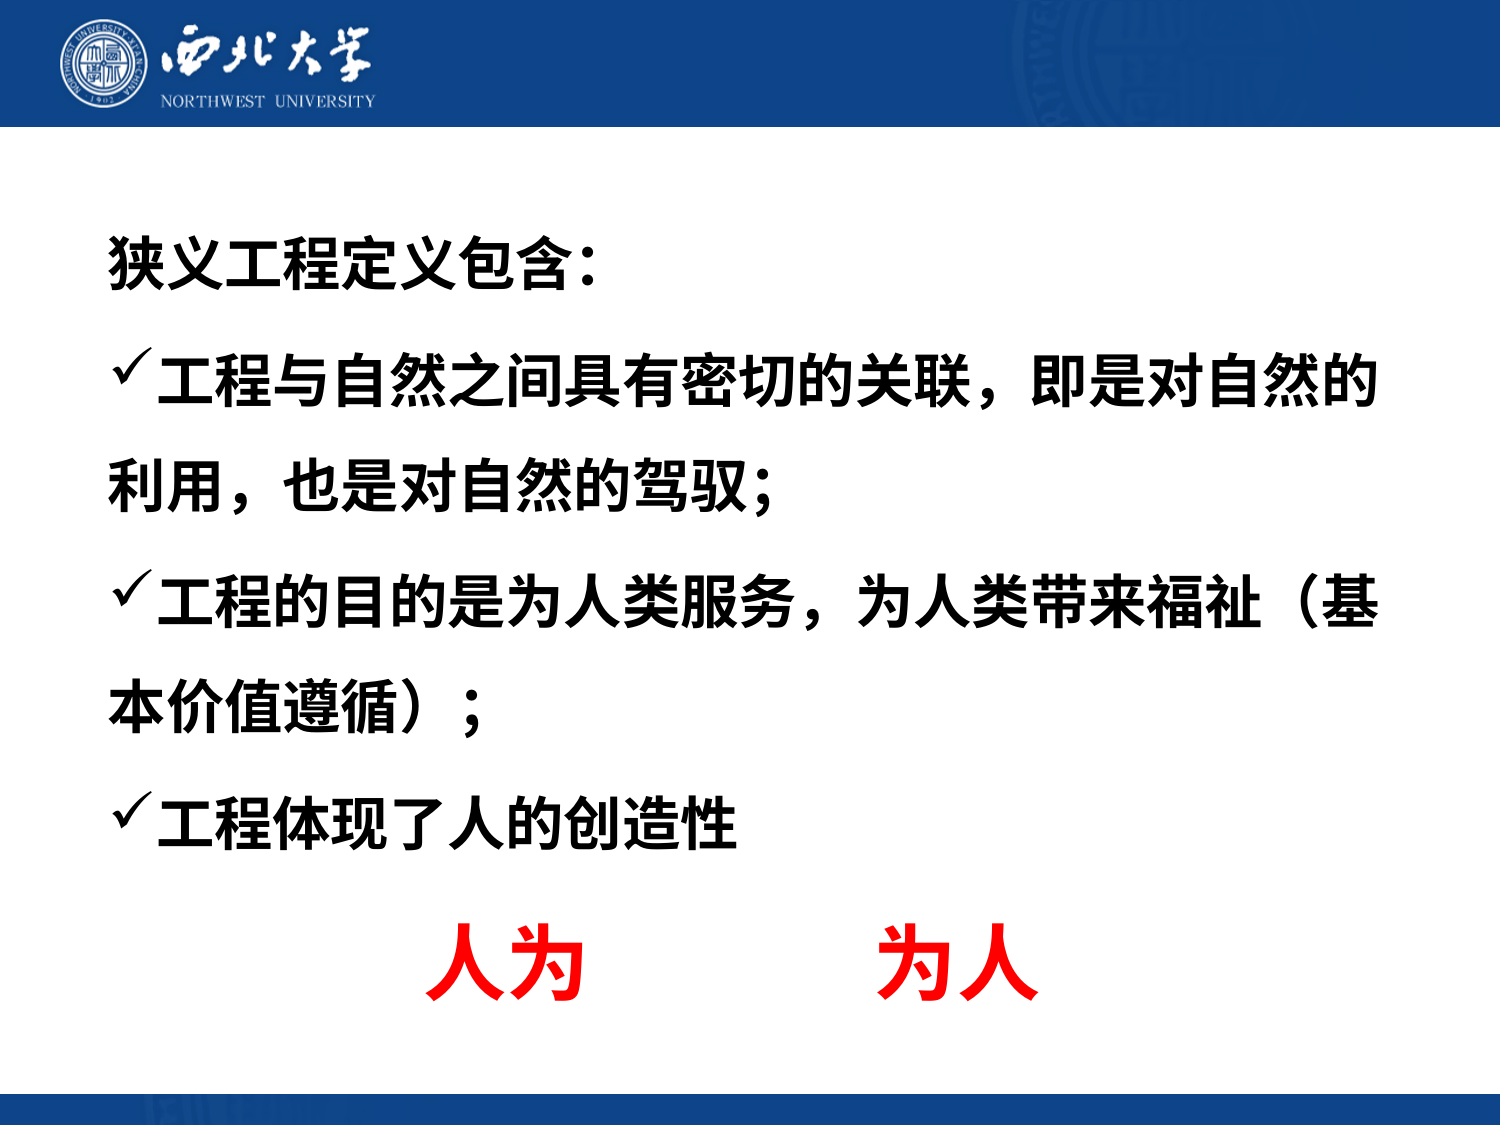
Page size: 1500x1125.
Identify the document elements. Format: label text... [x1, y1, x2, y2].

picture [0, 0, 1500, 127]
picture [0, 1094, 1500, 1125]
list 狭义工程定义包含： 工程与自然之间具有密切的关联，即是对自然的利用，也是对自然的驾驭； 工程的目的是为人类服务，为人类带来福祉（基本价值遵循）； 工程体现了人的创造性 [93, 184, 1407, 1020]
text_box 人为 为人 [408, 904, 1092, 1019]
